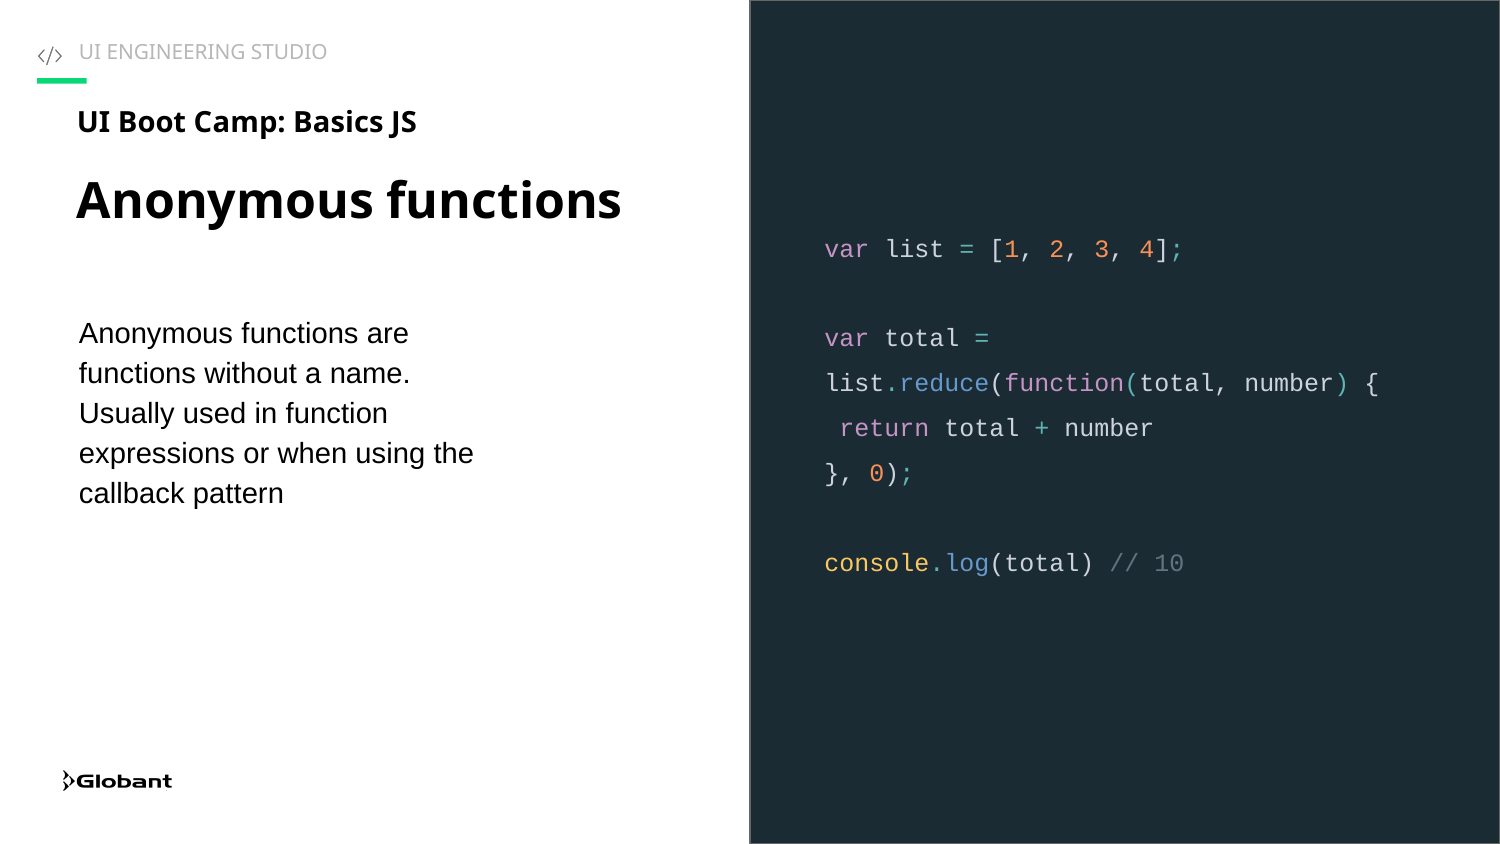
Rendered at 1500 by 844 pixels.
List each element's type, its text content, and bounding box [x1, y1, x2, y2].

text_box [749, 0, 1500, 844]
text_box var list = [1, 2, 3, 4]; var total = list.reduce(function(total, number) { return total + number }, 0); console.log(total) // 10 [809, 204, 1441, 679]
picture [36, 45, 63, 66]
picture [62, 770, 172, 791]
text_box UI Boot Camp: Basics JS Anonymous functions [61, 83, 751, 227]
text_box Anonymous functions are functions without a name. Usually used in function expressions or when using the callback pattern [63, 293, 515, 561]
text_box UI ENGINEERING STUDIO [64, 29, 632, 69]
text_box [37, 78, 87, 84]
